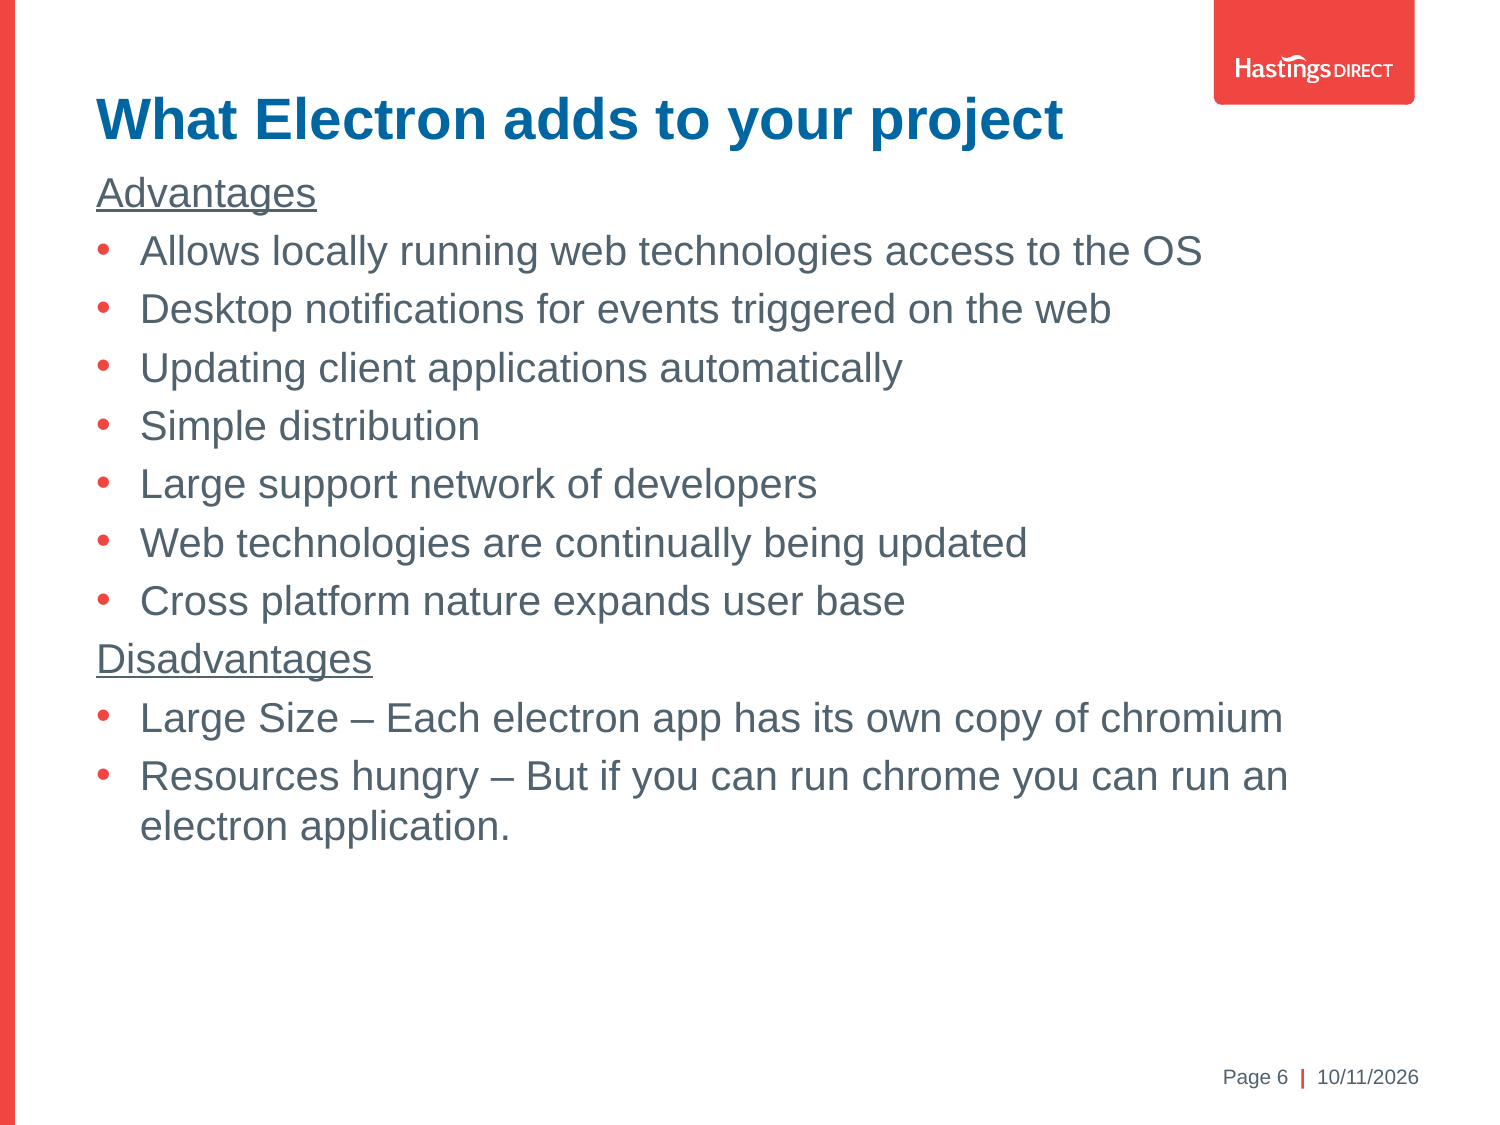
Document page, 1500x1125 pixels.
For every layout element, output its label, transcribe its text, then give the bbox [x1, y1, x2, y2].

list Advantages Allows locally running web technologies access to the OS Desktop notifications for events triggered on the web Updating client applications automatically Simple distribution Large support network of developers Web technologies are continually being updated Cross platform nature expands user base Disadvantages Large Size – Each electron app has its own copy of chromium Resources hungry – But if you can run chrome you can run an electron application. [87, 157, 1415, 1035]
picture [1225, 45, 1403, 91]
list What Electron adds to your project [87, 73, 1211, 157]
